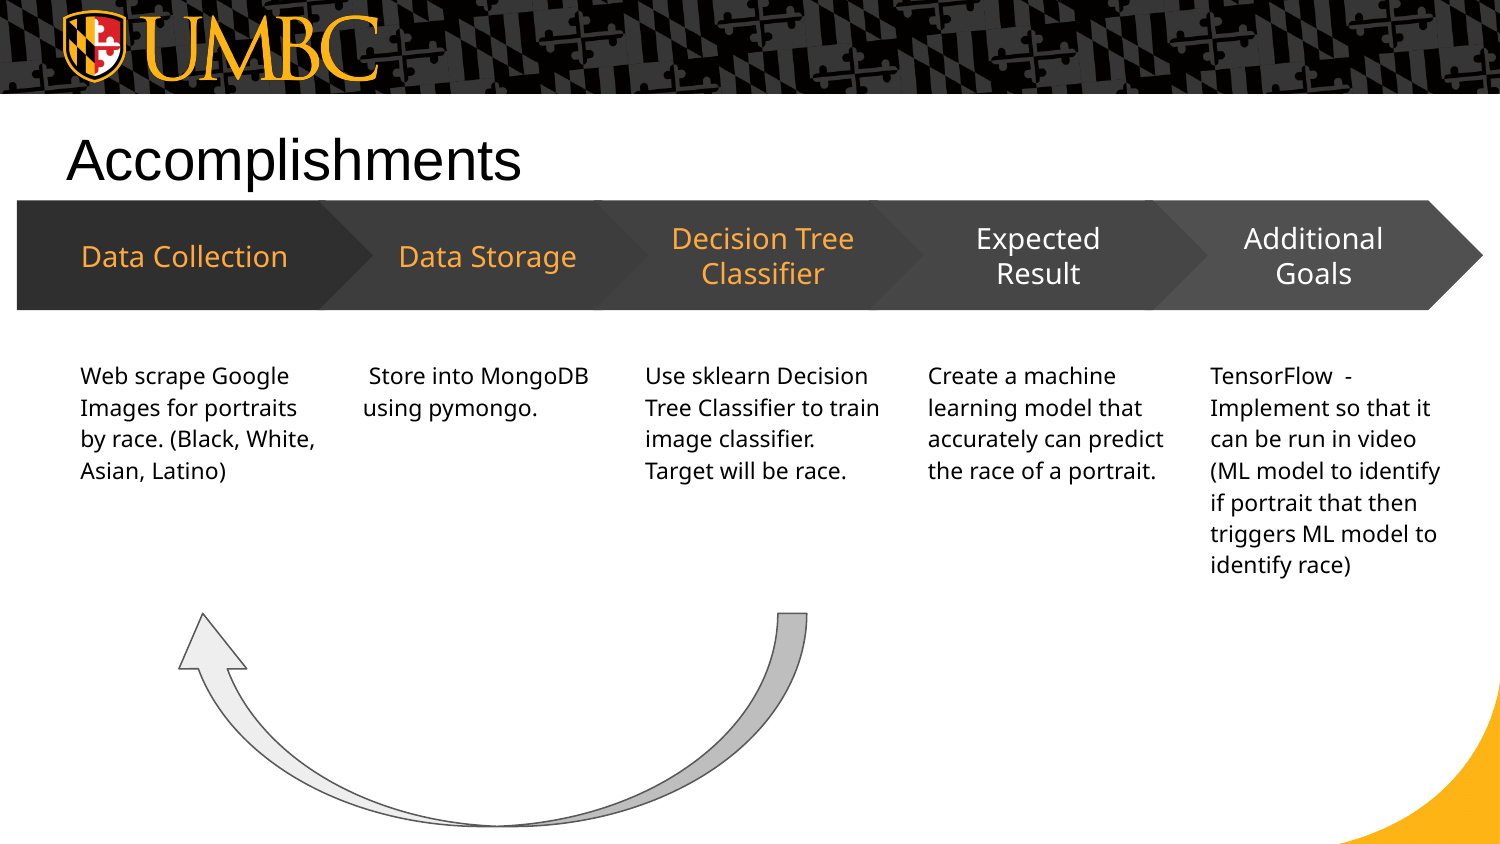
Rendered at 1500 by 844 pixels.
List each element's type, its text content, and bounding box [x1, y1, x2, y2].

picture [0, 0, 1500, 94]
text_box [868, 200, 1208, 729]
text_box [593, 200, 866, 729]
title Accomplishments [51, 106, 1449, 198]
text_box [16, 200, 316, 729]
text_box [242, 737, 753, 827]
picture [1338, 679, 1500, 844]
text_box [1210, 200, 1484, 729]
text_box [318, 200, 591, 729]
